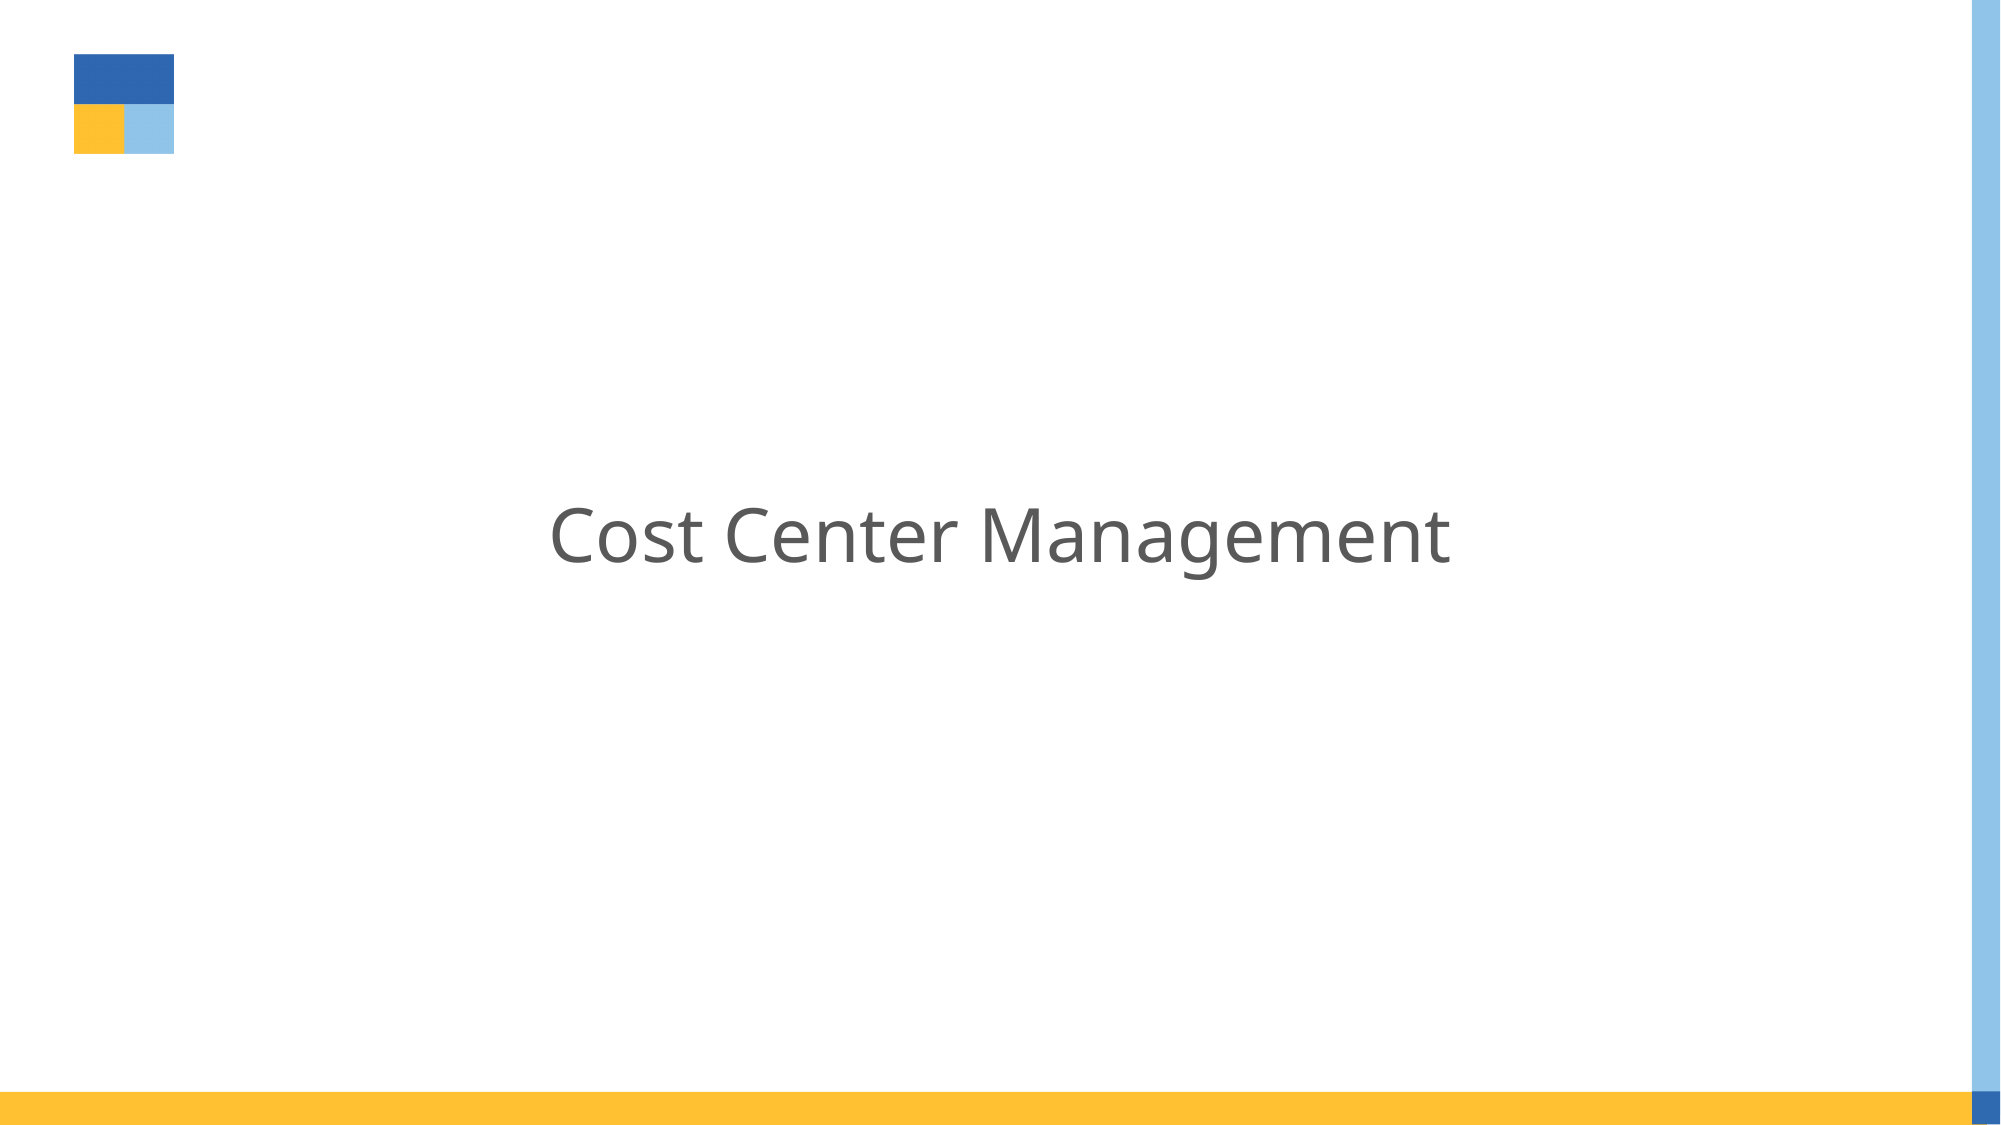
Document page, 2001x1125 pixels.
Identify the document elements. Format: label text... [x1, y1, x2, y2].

title Cost Center Management [311, 481, 1689, 587]
picture [74, 54, 174, 154]
